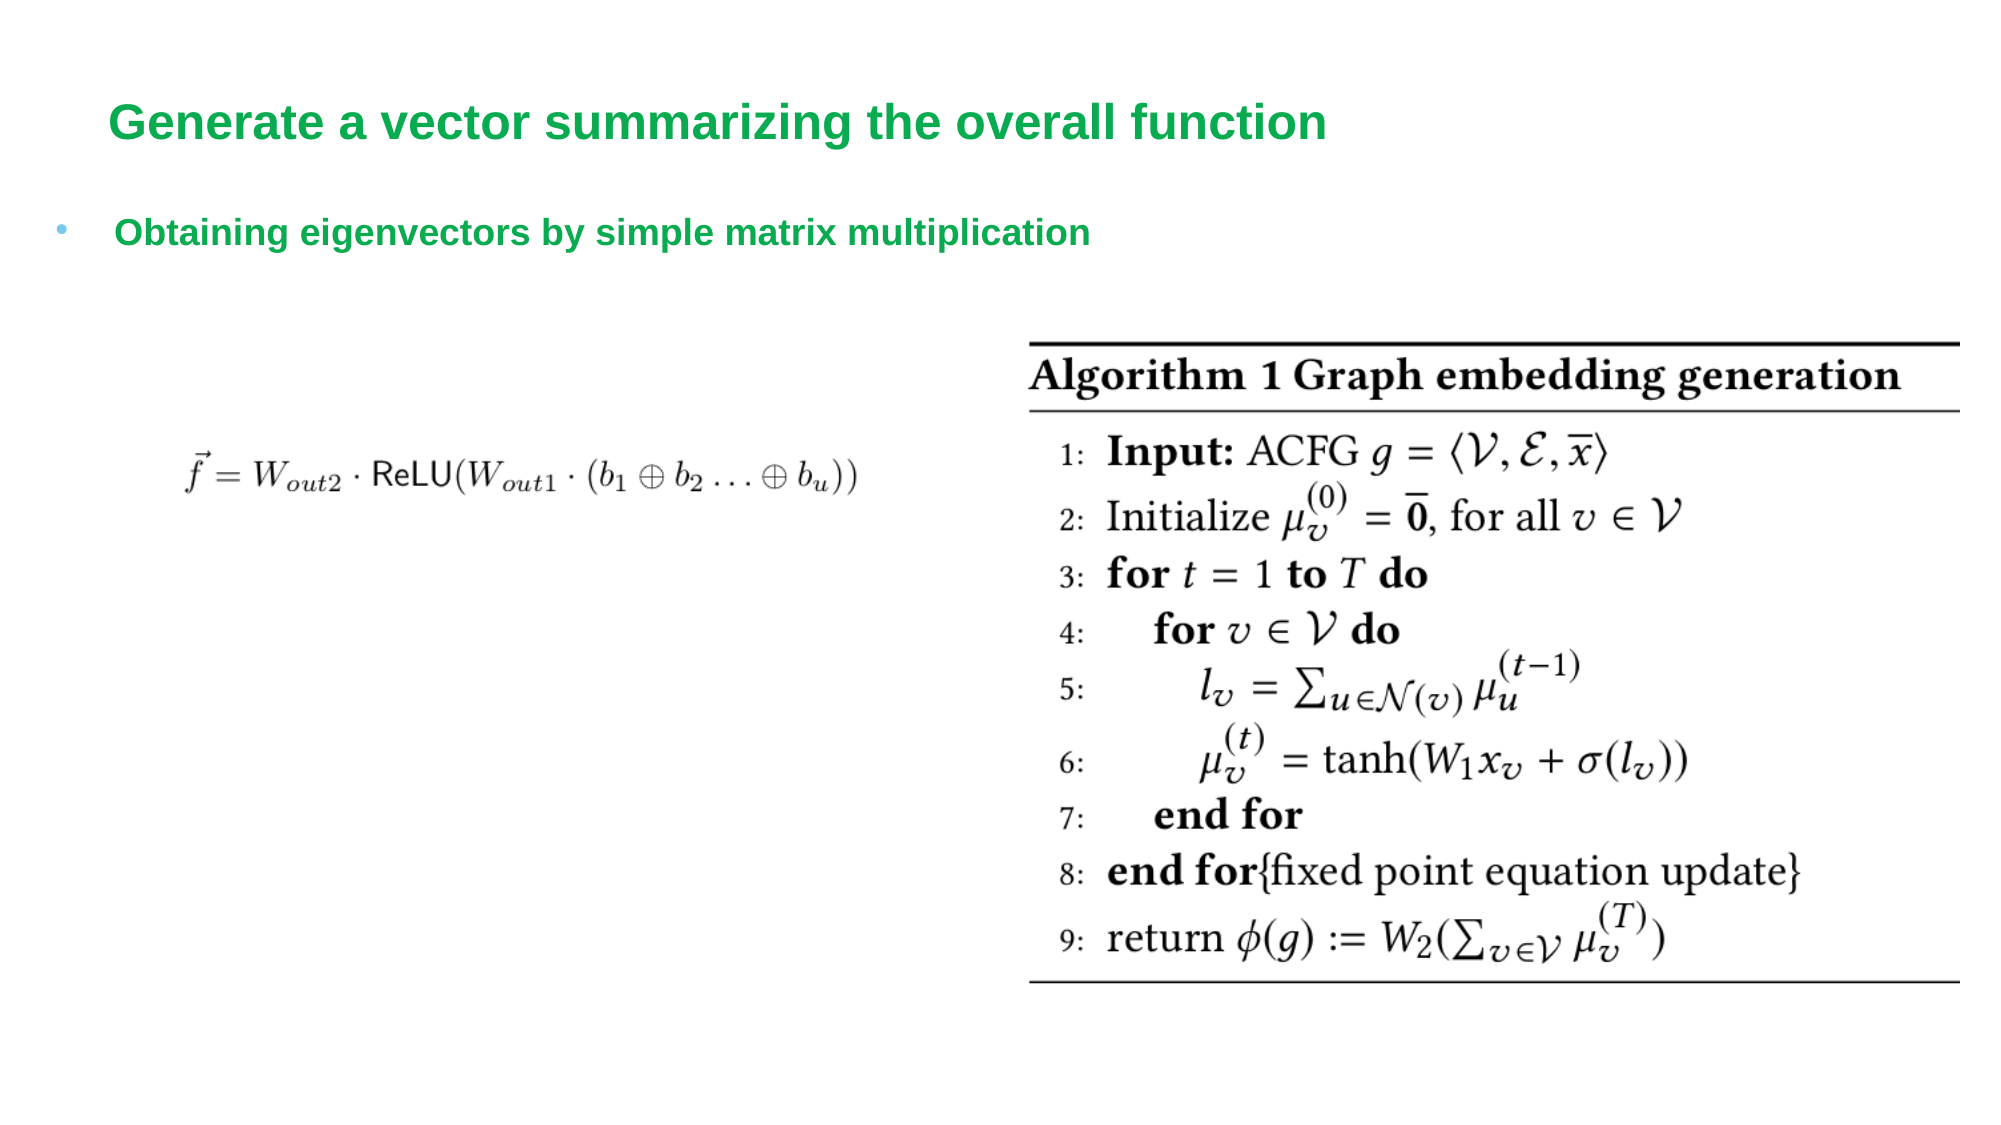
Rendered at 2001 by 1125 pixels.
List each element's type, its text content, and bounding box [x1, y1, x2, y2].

list Obtaining eigenvectors by simple matrix multiplication [54, 207, 1946, 1048]
picture [1003, 324, 1961, 1010]
picture [147, 405, 890, 532]
title Generate a vector summarizing the overall function [54, 30, 1946, 207]
